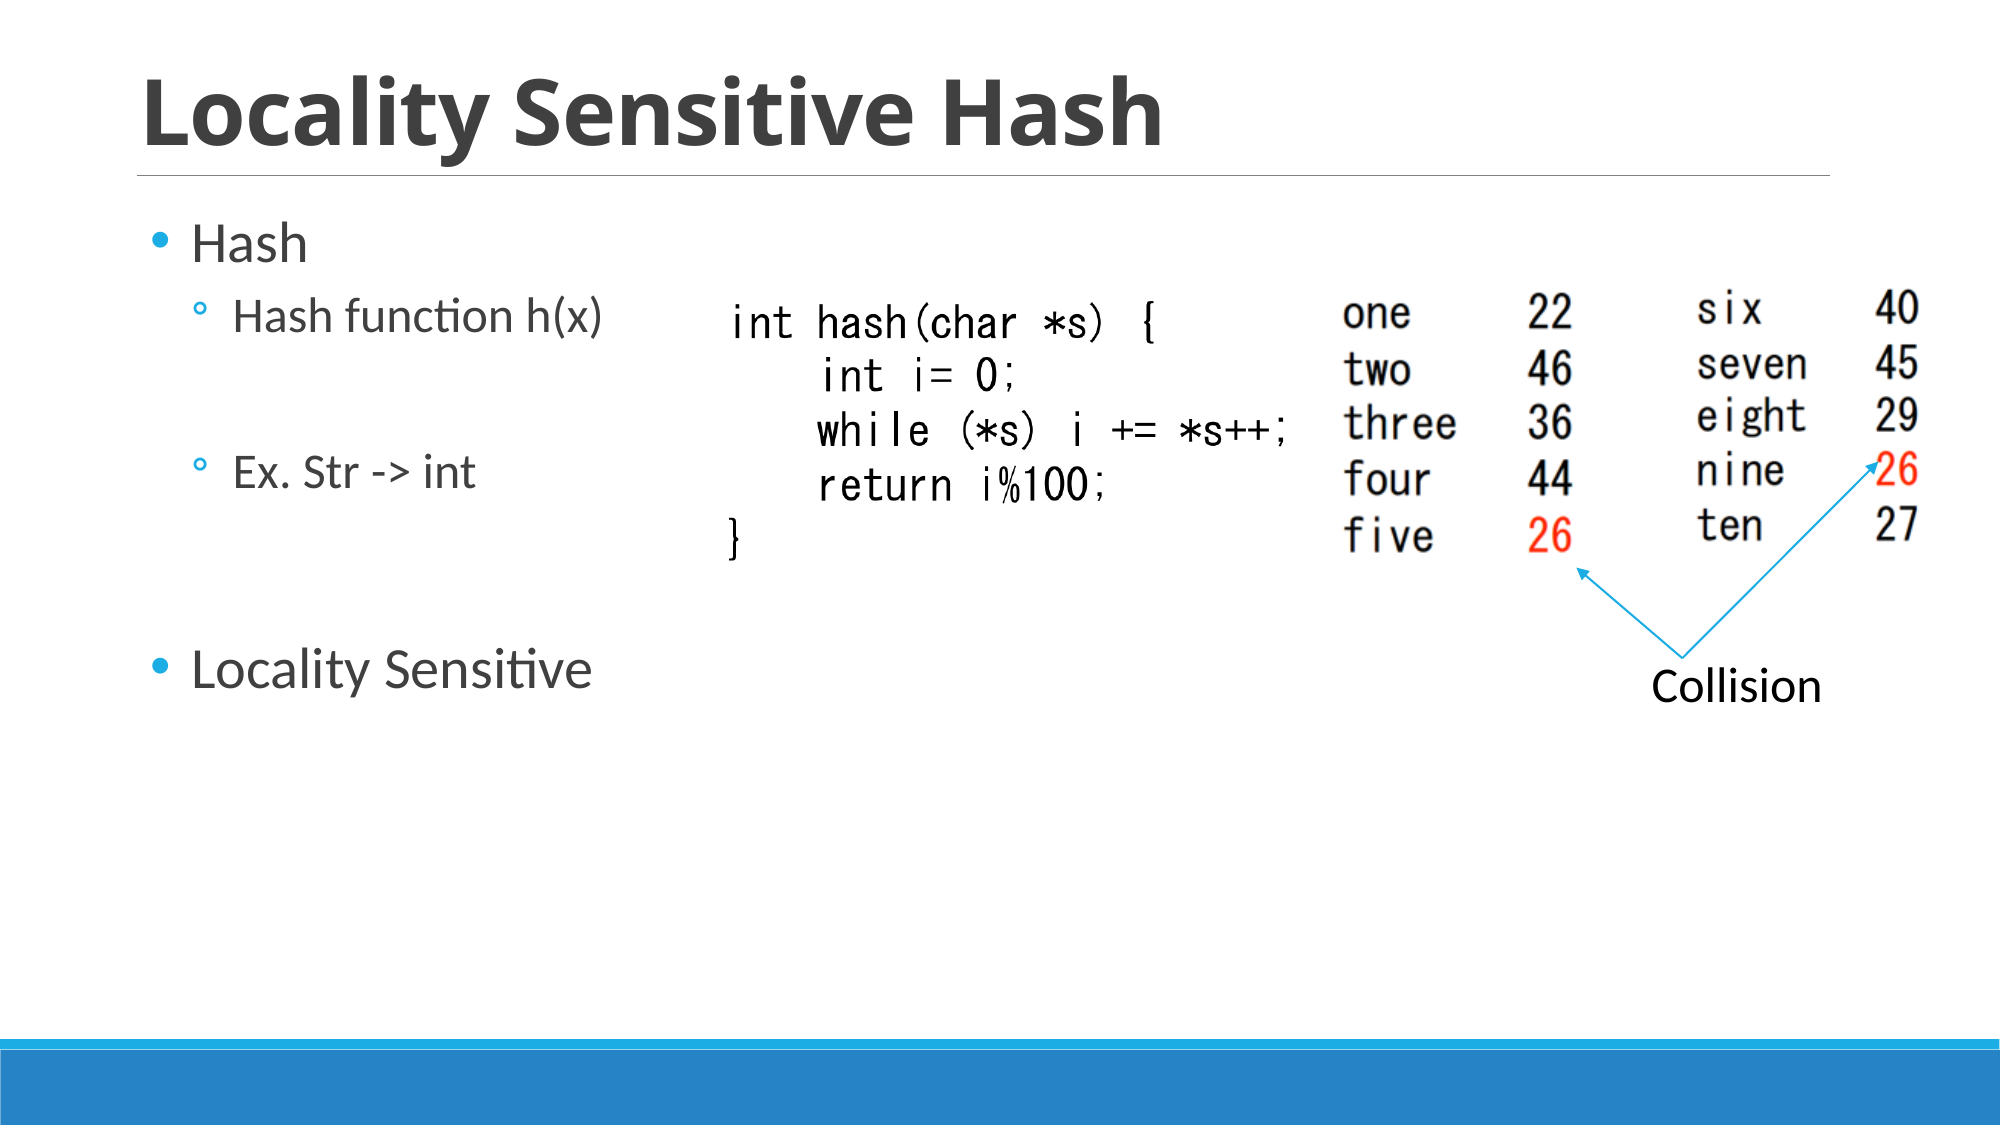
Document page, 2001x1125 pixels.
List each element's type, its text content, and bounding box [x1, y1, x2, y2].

title Locality Sensitive Hash [124, 52, 1840, 173]
picture [721, 291, 1303, 569]
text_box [1575, 567, 1678, 659]
picture [1336, 286, 1613, 569]
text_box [1681, 461, 1879, 659]
text_box Collision [1636, 644, 1903, 720]
picture [1681, 286, 1955, 569]
